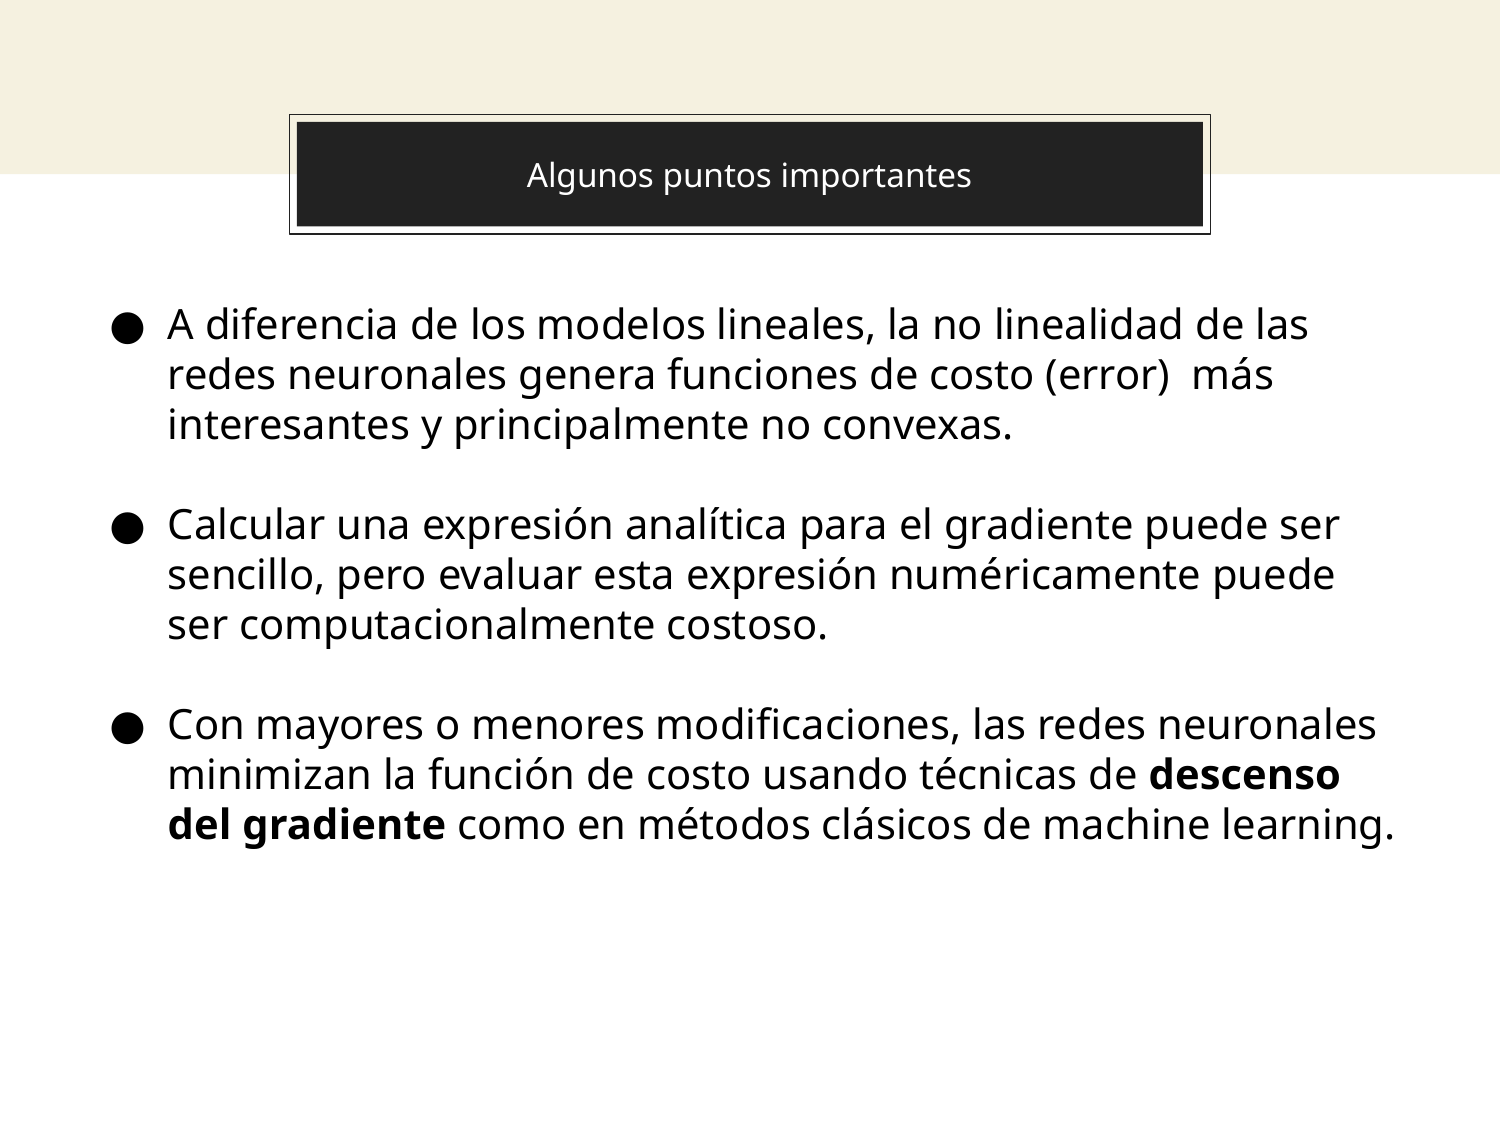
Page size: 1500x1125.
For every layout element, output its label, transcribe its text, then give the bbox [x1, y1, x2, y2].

title Algunos puntos importantes [296, 121, 1203, 227]
text_box A diferencia de los modelos lineales, la no linealidad de las redes neuronales genera funciones de costo (error) más interesantes y principalmente no convexas. Calcular una expresión analítica para el gradiente puede ser sencillo, pero evaluar esta expresión numéricamente puede ser computacionalmente costoso. Con mayores o menores modificaciones, las redes neuronales minimizan la función de costo usando técnicas de descenso del gradiente como en métodos clásicos de machine learning. [77, 282, 1423, 864]
